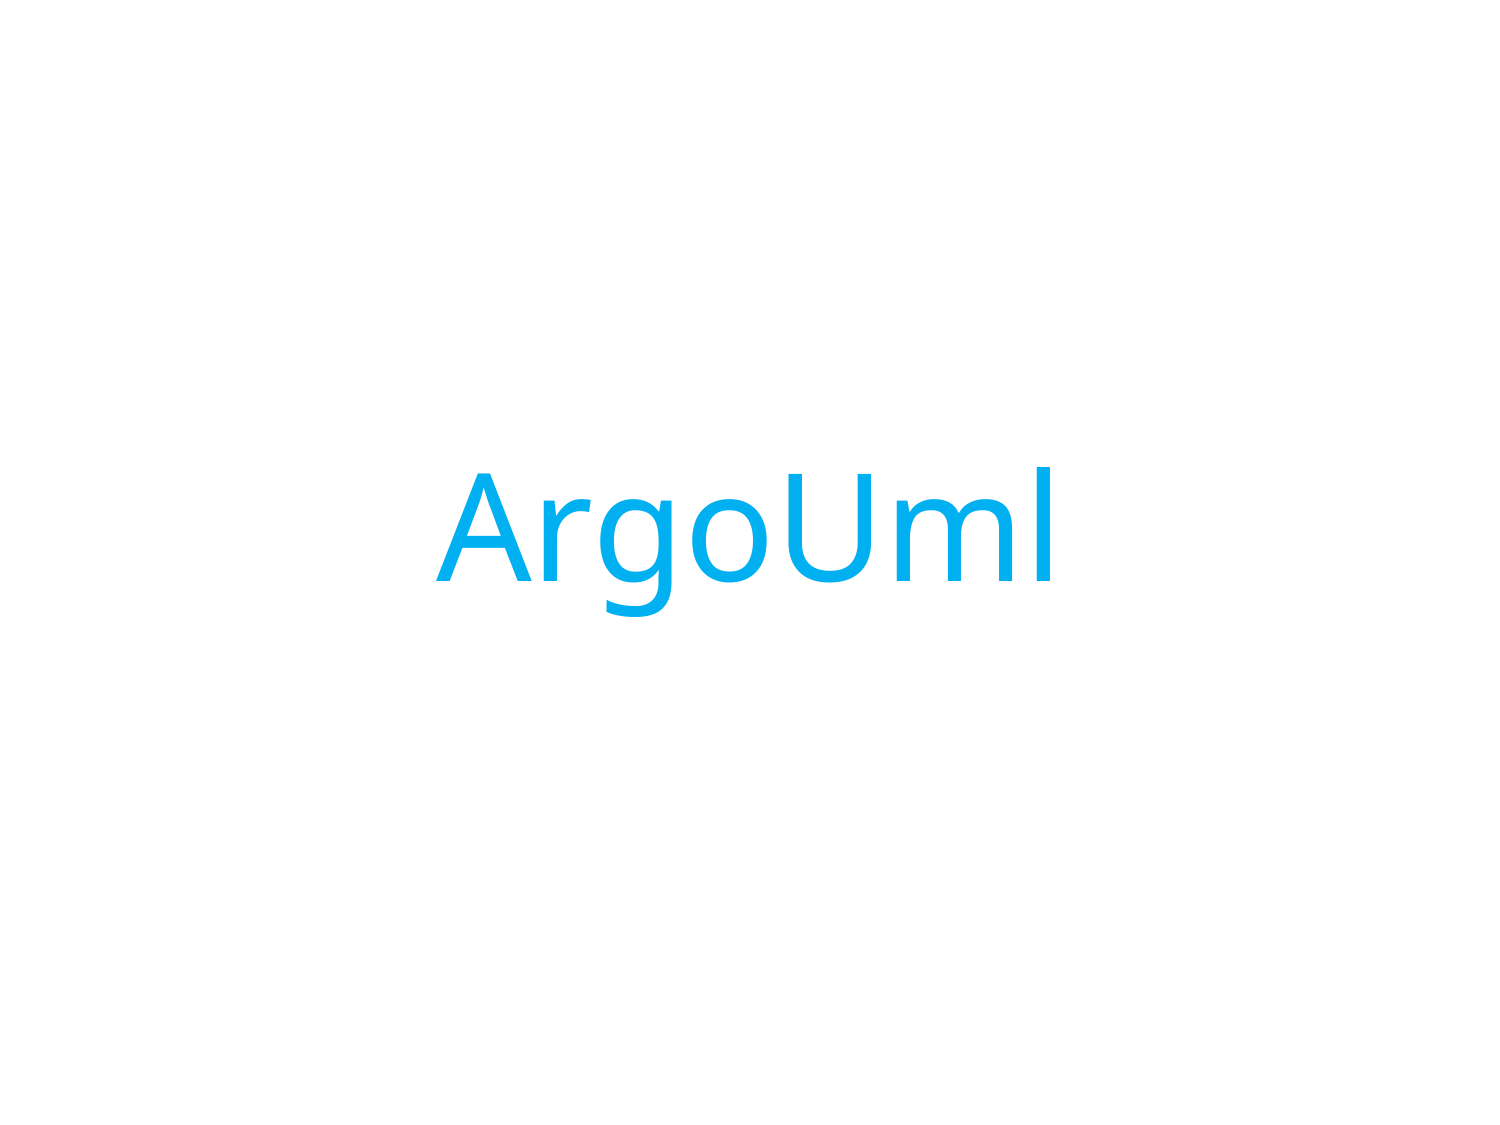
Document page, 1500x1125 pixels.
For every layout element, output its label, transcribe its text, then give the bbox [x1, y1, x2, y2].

title ArgoUml [112, 420, 1388, 621]
